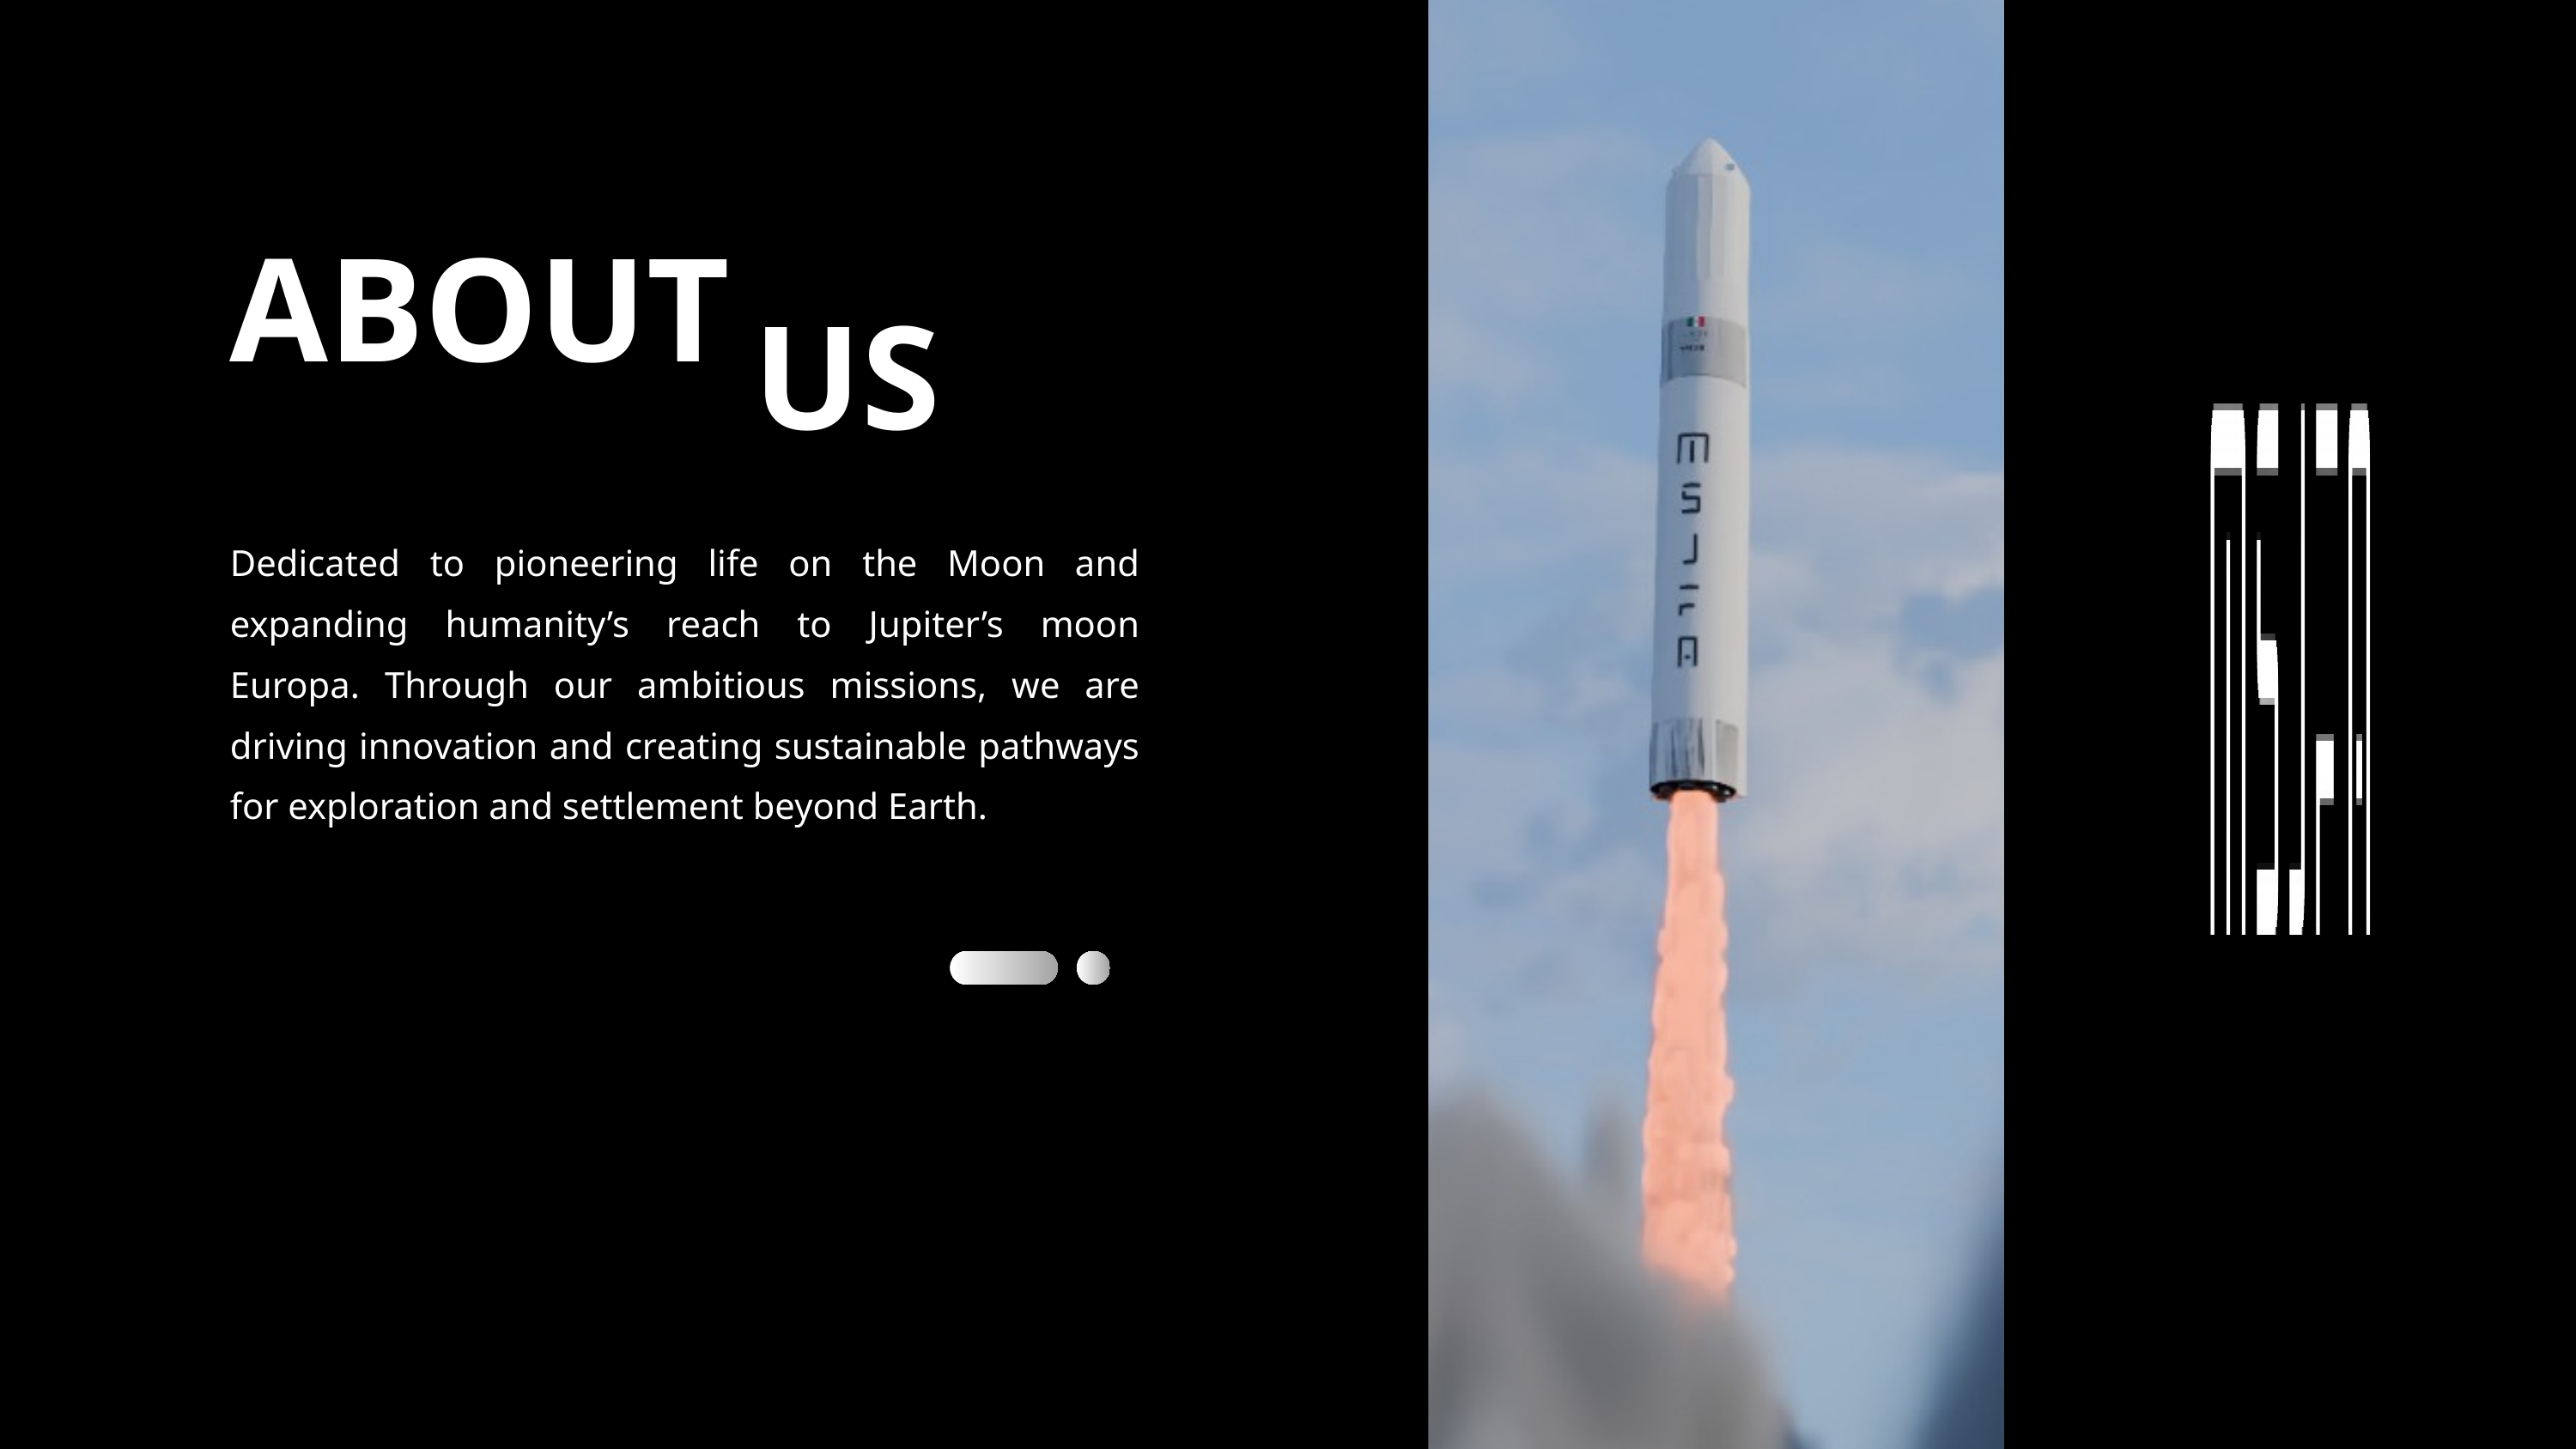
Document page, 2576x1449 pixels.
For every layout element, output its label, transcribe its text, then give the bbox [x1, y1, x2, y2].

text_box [1428, 0, 2005, 1449]
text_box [2011, 0, 2576, 1449]
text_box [949, 950, 1059, 985]
text_box US [753, 320, 951, 458]
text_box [1076, 950, 1111, 985]
text_box ABOUT [229, 252, 1231, 391]
text_box Dedicated to pioneering life on the Moon and expanding humanity’s reach to Jupiter’s moon Europa. Through our ambitious missions, we are driving innovation and creating sustainable pathways for exploration and settlement beyond Earth. [229, 523, 1140, 828]
